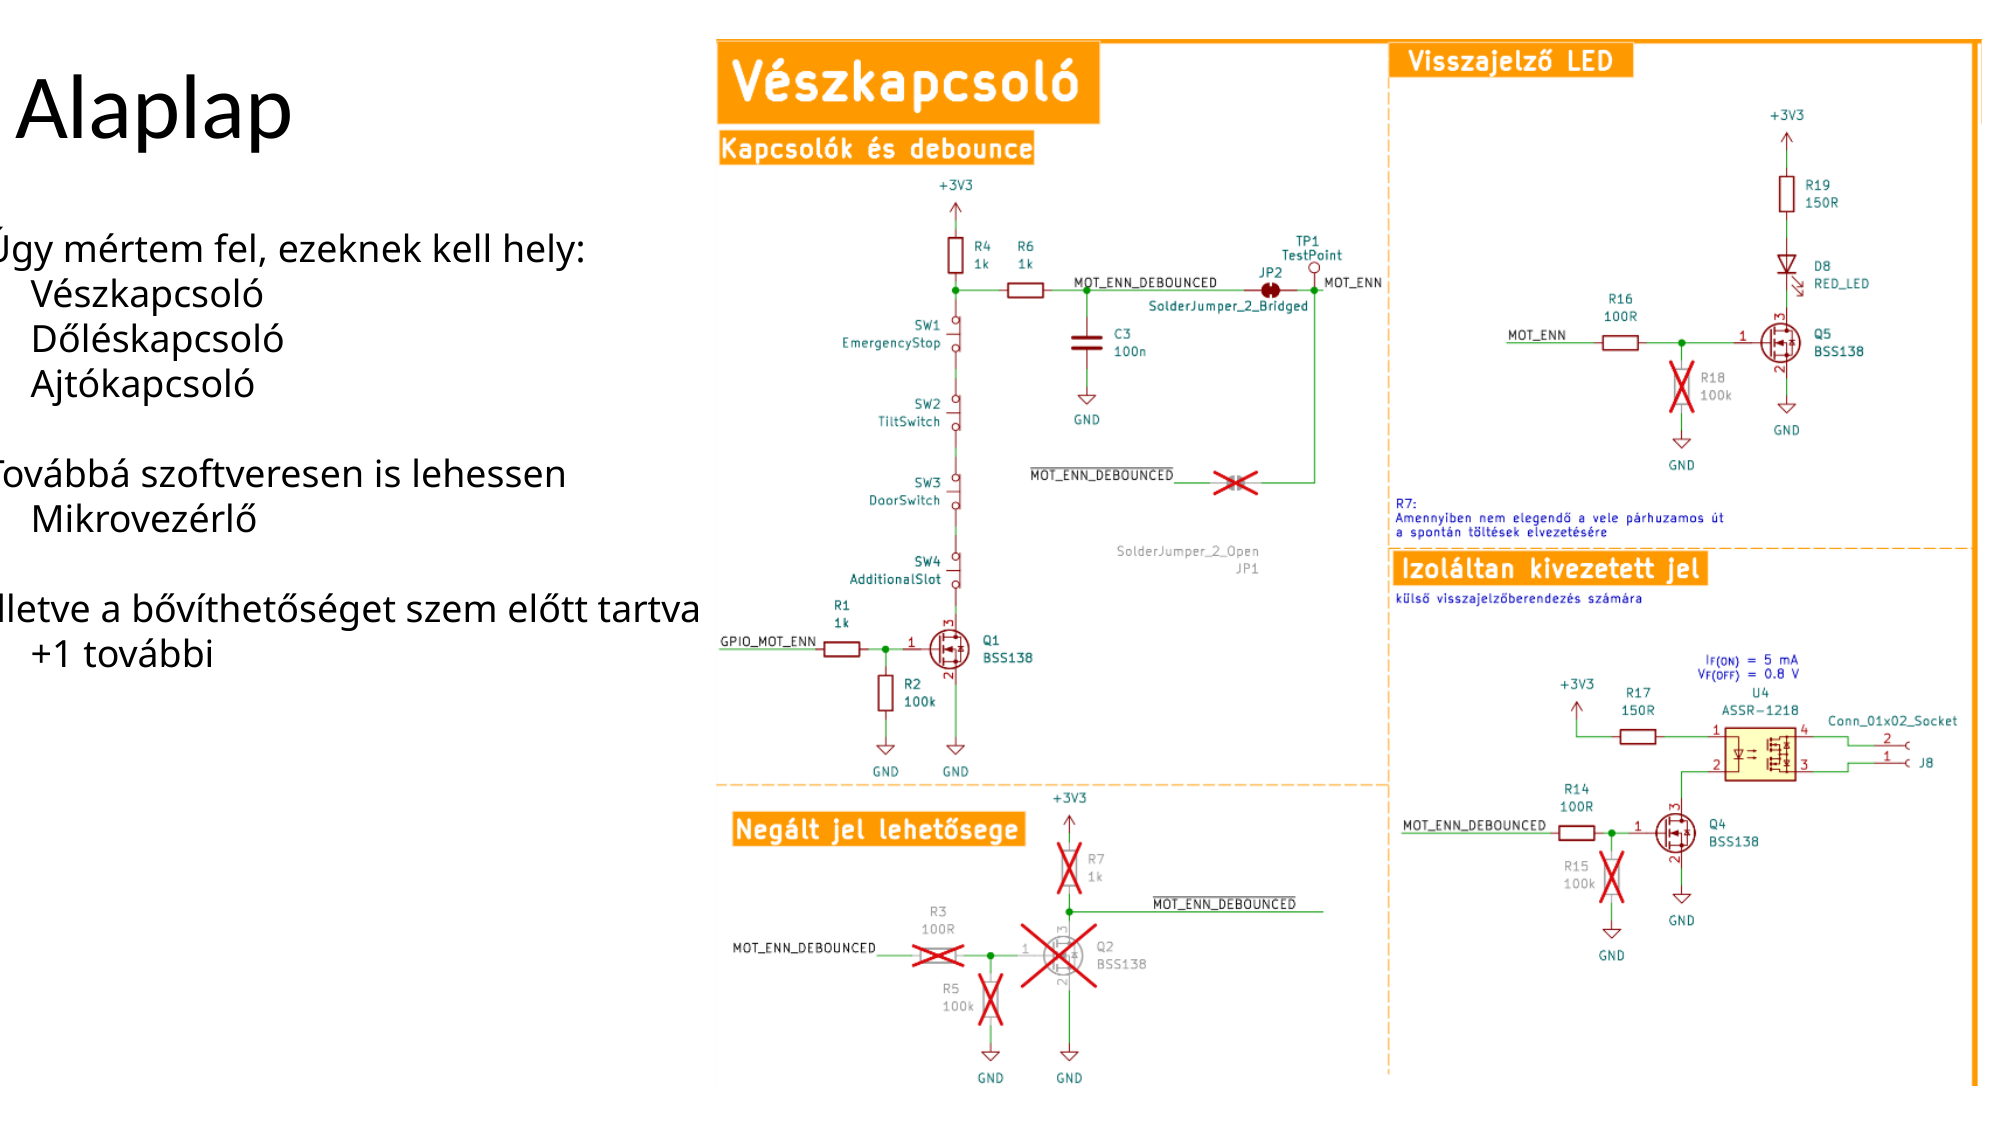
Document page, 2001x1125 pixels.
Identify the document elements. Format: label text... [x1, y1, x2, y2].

text_box Úgy mértem fel, ezeknek kell hely: Vészkapcsoló Dőléskapcsoló Ajtókapcsoló Továbbá szoftveresen is lehessen Mikrovezérlő Illetve a bővíthetőséget szem előtt tartva +1 további [0, 217, 715, 683]
picture [715, 38, 1983, 1086]
title Alaplap [0, 0, 1725, 217]
